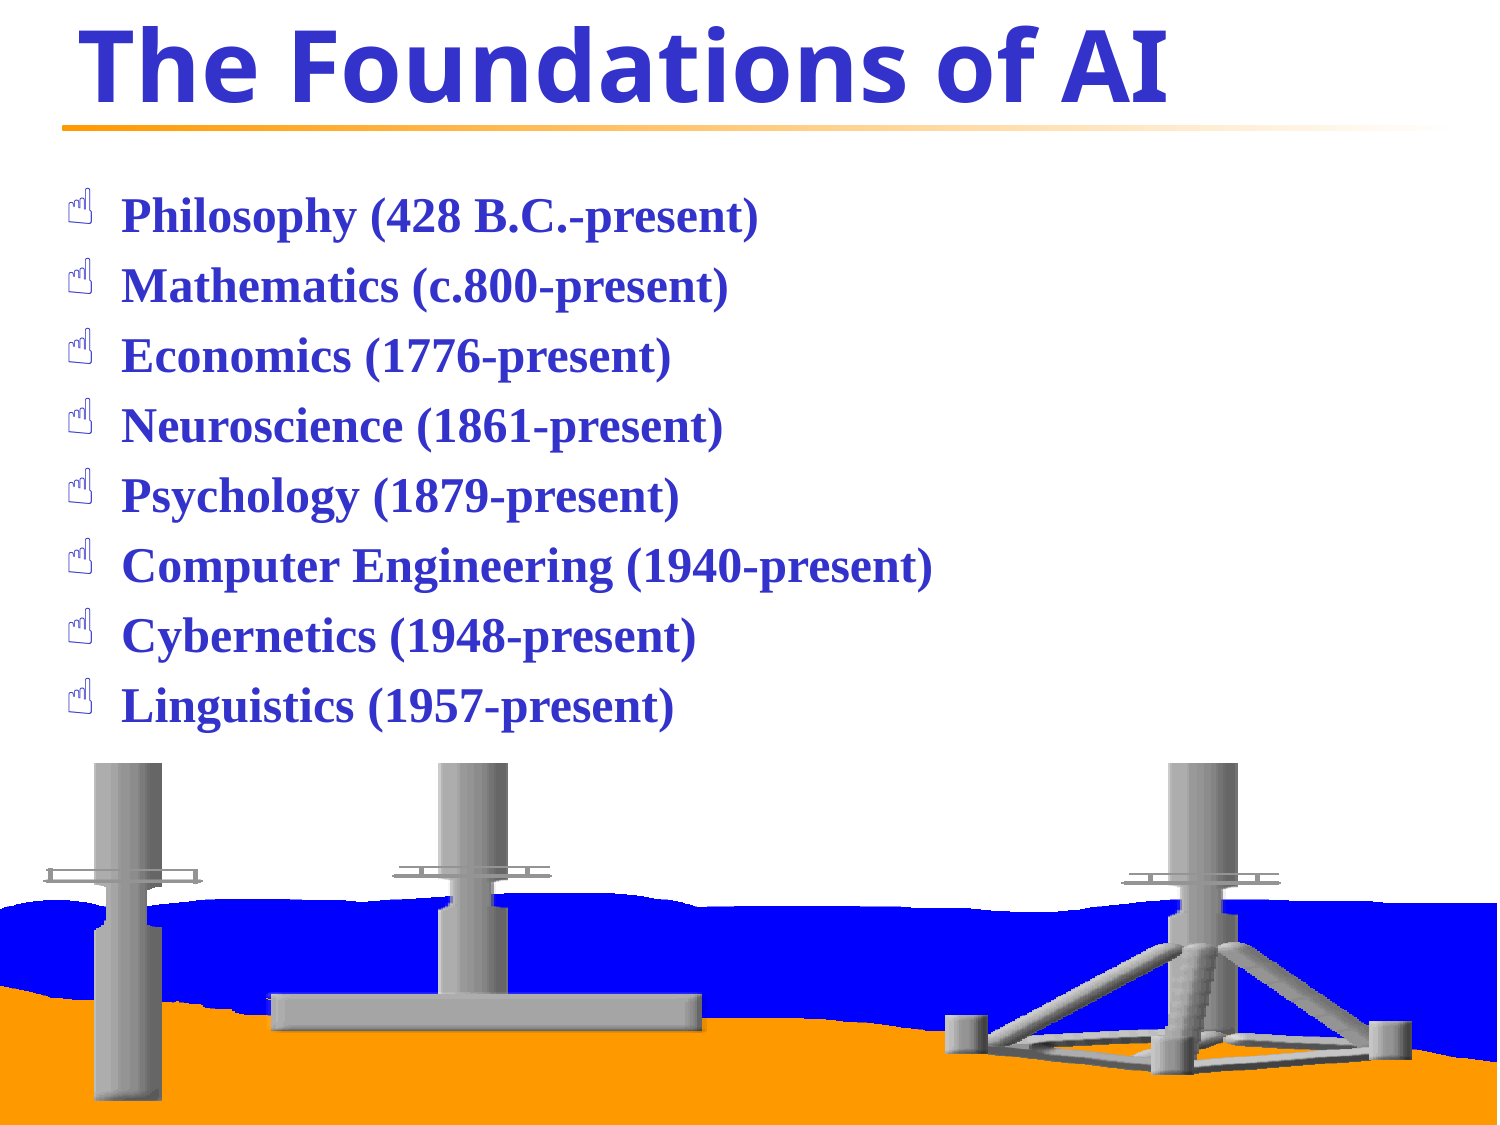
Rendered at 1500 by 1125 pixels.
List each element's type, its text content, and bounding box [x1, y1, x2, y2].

title The Foundations of AI [62, 0, 1500, 125]
list Philosophy (428 B.C.-present) Mathematics (c.800-present) Economics (1776-present) Neuroscience (1861-present) Psychology (1879-present) Computer Engineering (1940-present) Cybernetics (1948-present) Linguistics (1957-present) [50, 174, 1450, 761]
picture [0, 763, 1500, 1125]
